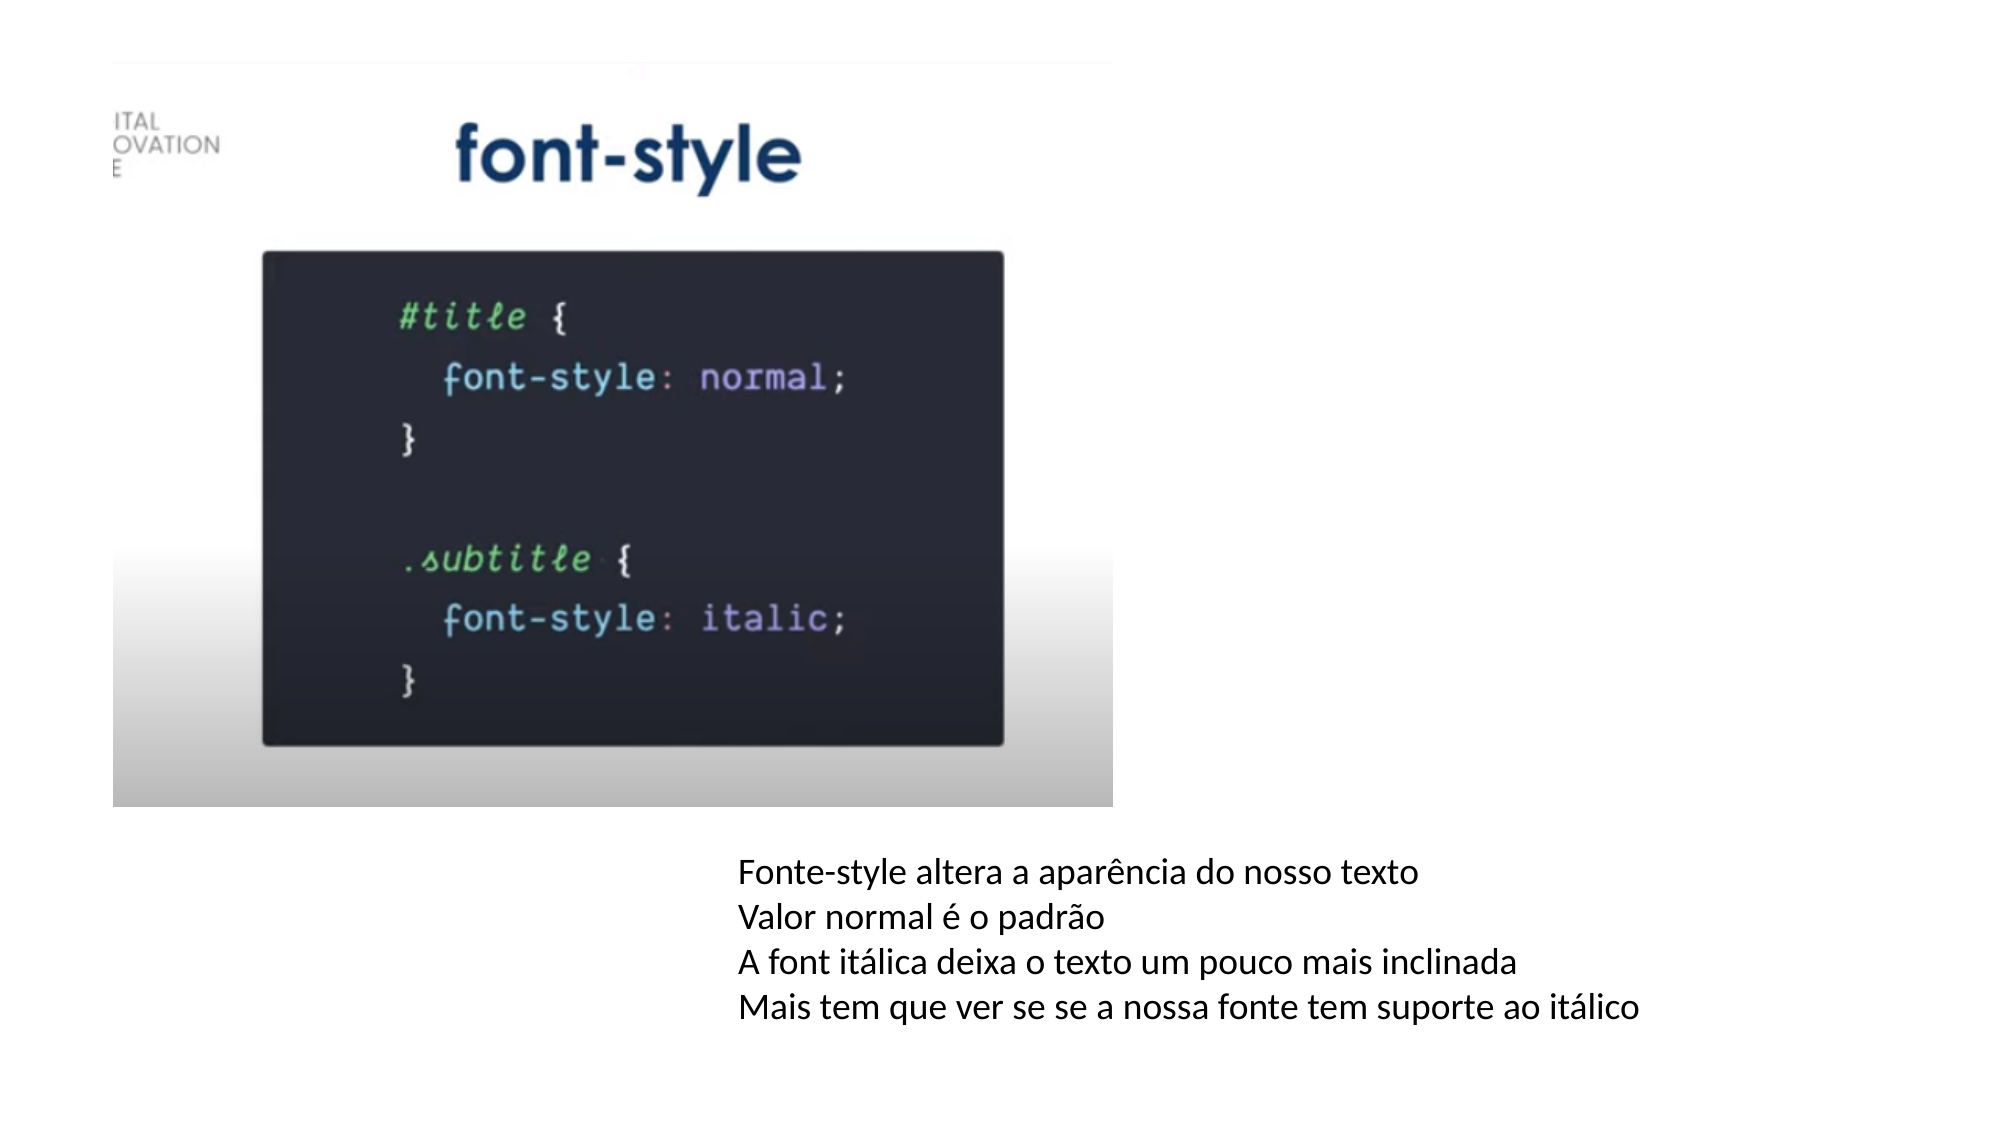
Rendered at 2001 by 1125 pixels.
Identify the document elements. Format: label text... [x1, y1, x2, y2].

picture [113, 62, 1113, 807]
text_box Fonte-style altera a aparência do nosso texto Valor normal é o padrão A font itálica deixa o texto um pouco mais inclinada Mais tem que ver se se a nossa fonte tem suporte ao itálico [723, 839, 1657, 1080]
